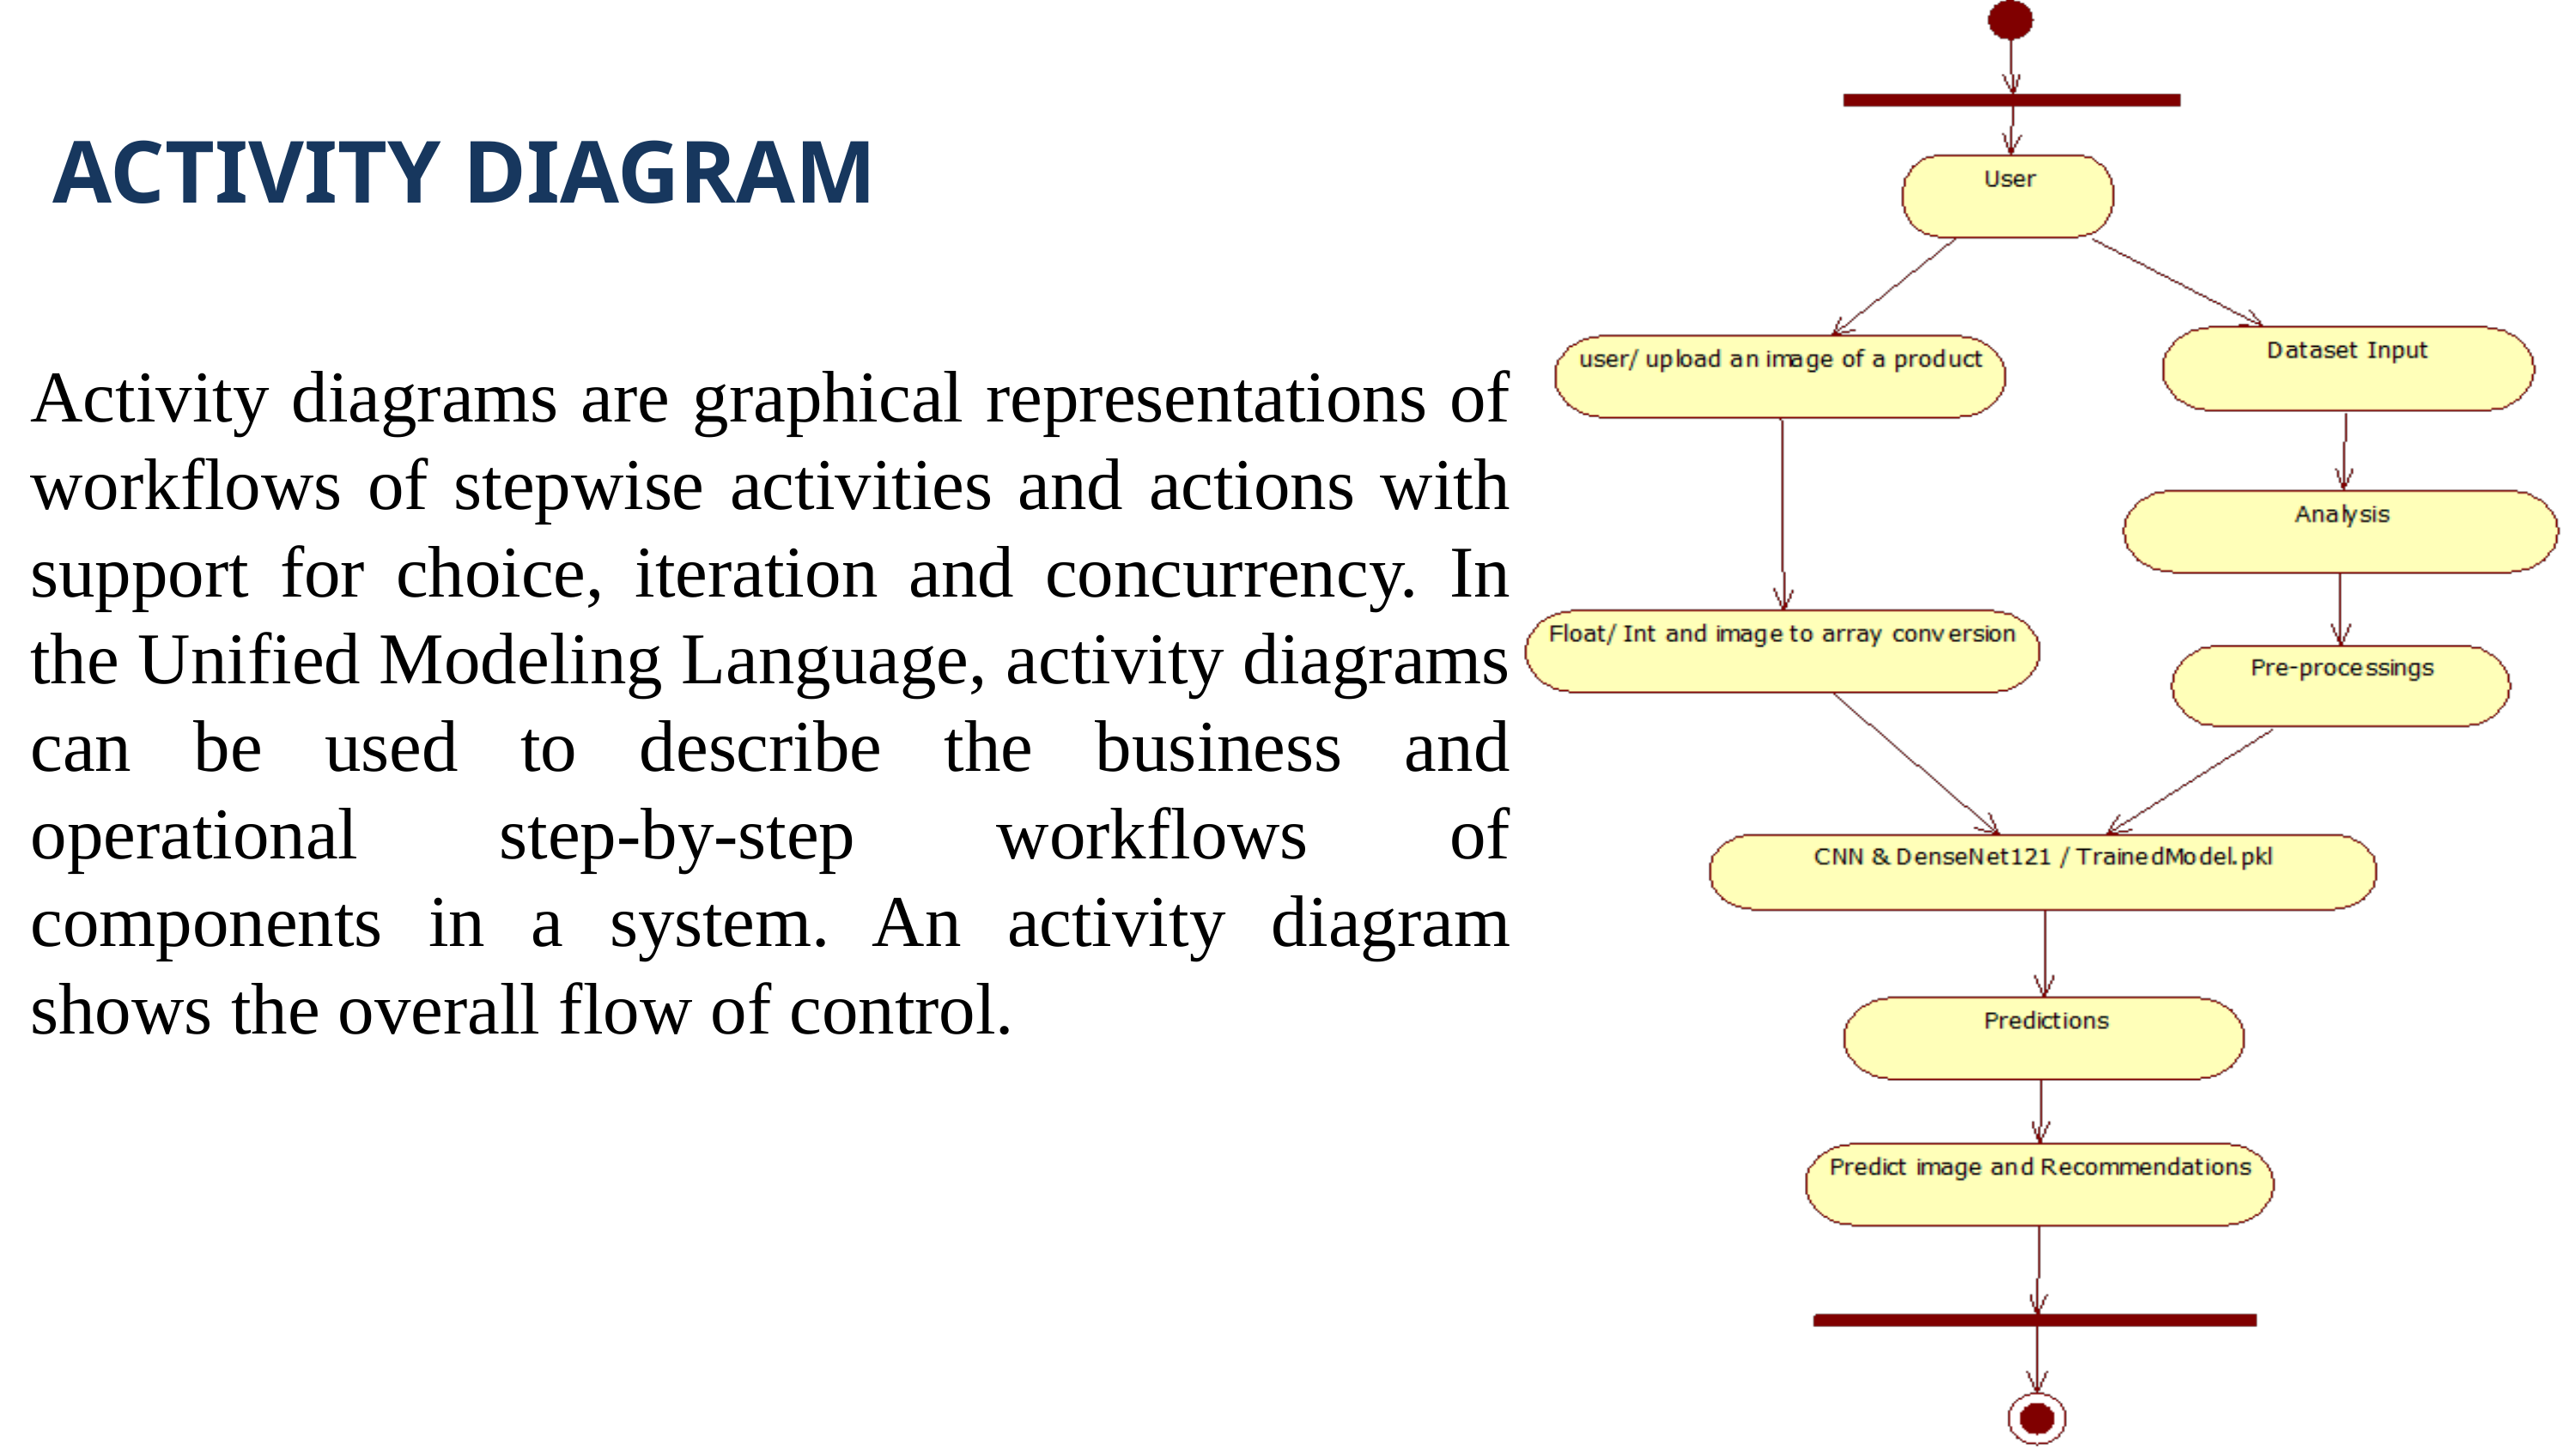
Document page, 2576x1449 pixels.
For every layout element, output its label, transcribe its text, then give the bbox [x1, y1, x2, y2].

text_box [1511, 0, 2562, 1449]
text_box ACTIVITY DIAGRAM [0, 91, 1210, 221]
text_box Activity diagrams are graphical representations of workflows of stepwise activities and actions with support for choice, iteration and concurrency. In the Unified Modeling Language, activity diagrams can be used to describe the business and operational step-by-step workflows of components in a system. An activity diagram shows the overall flow of control. [30, 349, 1512, 1137]
